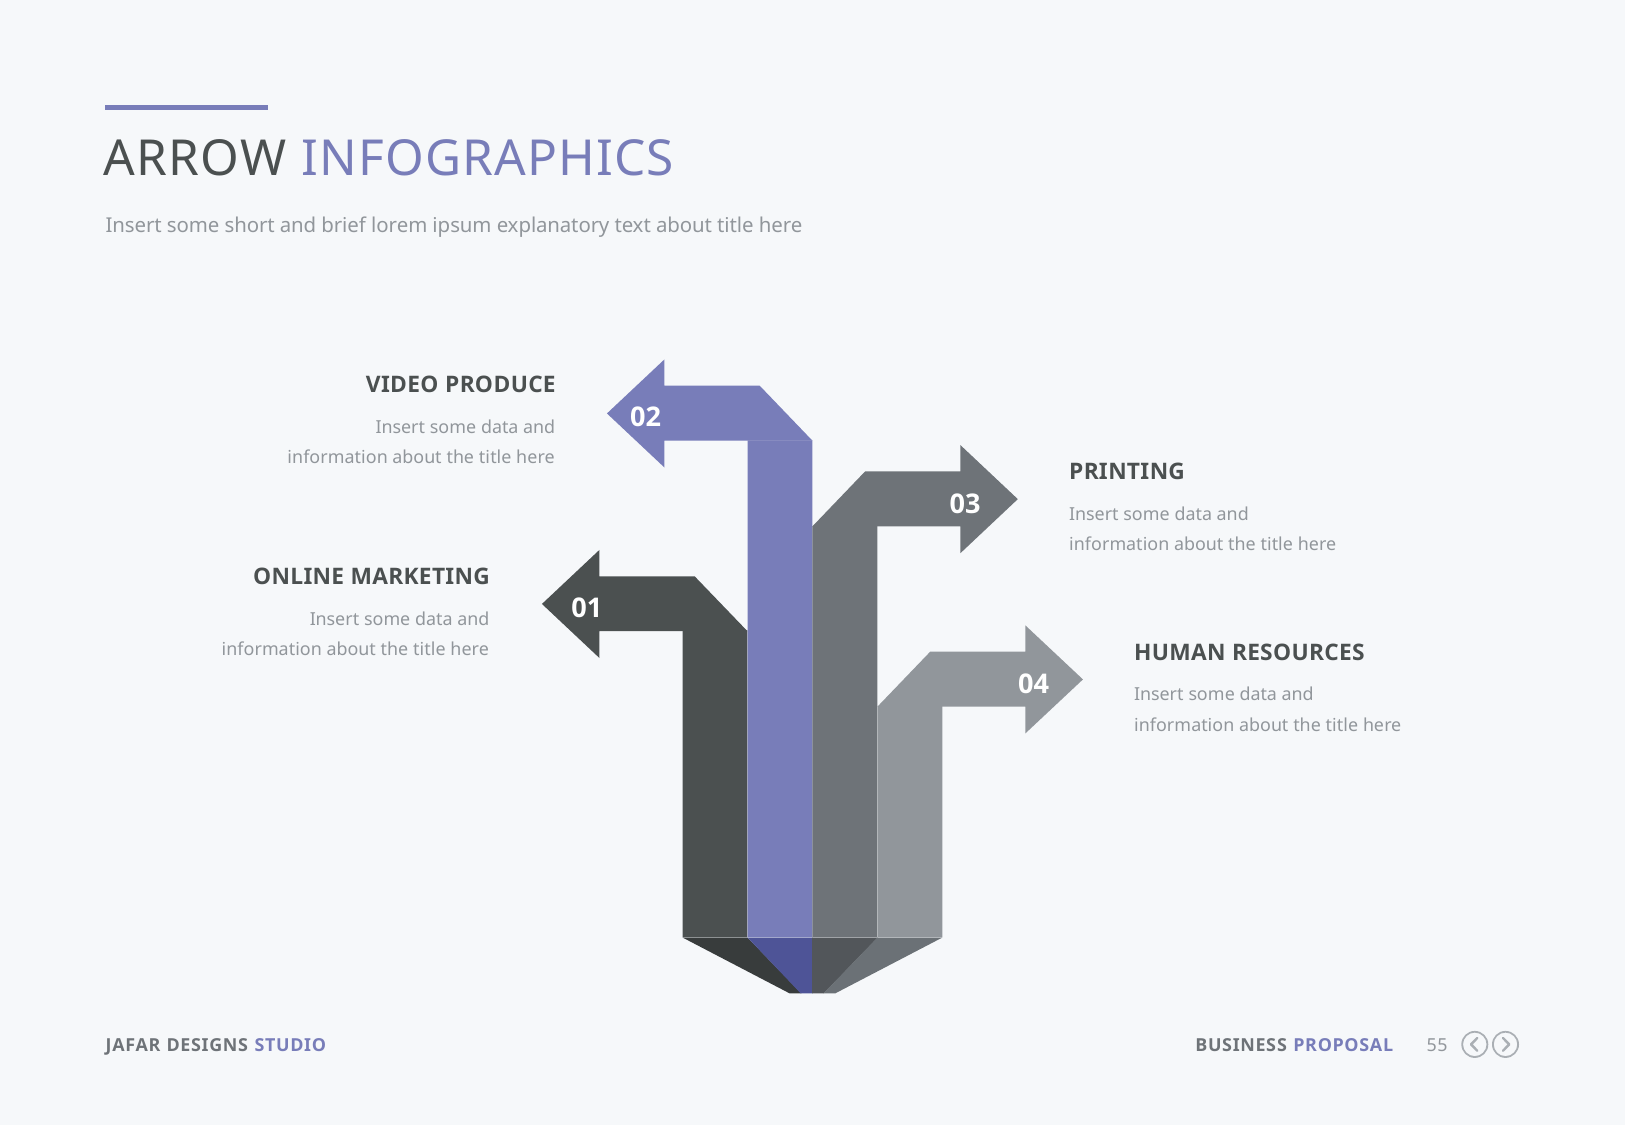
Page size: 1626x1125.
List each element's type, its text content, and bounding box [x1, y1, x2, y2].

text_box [282, 370, 556, 469]
text_box 02 [620, 392, 671, 432]
list arrow infographics [103, 125, 1518, 188]
list Insert some short and brief lorem ipsum explanatory text about title here [105, 209, 1519, 241]
text_box 03 [940, 479, 990, 519]
text_box [683, 938, 800, 994]
text_box [823, 938, 942, 994]
text_box [606, 401, 620, 426]
text_box [682, 632, 747, 938]
text_box [877, 625, 1083, 734]
text_box [563, 549, 748, 659]
text_box [747, 441, 813, 938]
text_box 04 [1008, 659, 1059, 699]
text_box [1069, 456, 1343, 556]
text_box [812, 527, 878, 938]
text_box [216, 561, 490, 661]
text_box 01 [562, 584, 612, 624]
text_box [626, 359, 813, 468]
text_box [1134, 637, 1408, 736]
text_box [747, 938, 812, 994]
text_box [812, 938, 875, 994]
text_box [812, 445, 1018, 554]
text_box [541, 585, 562, 623]
text_box [877, 707, 943, 938]
